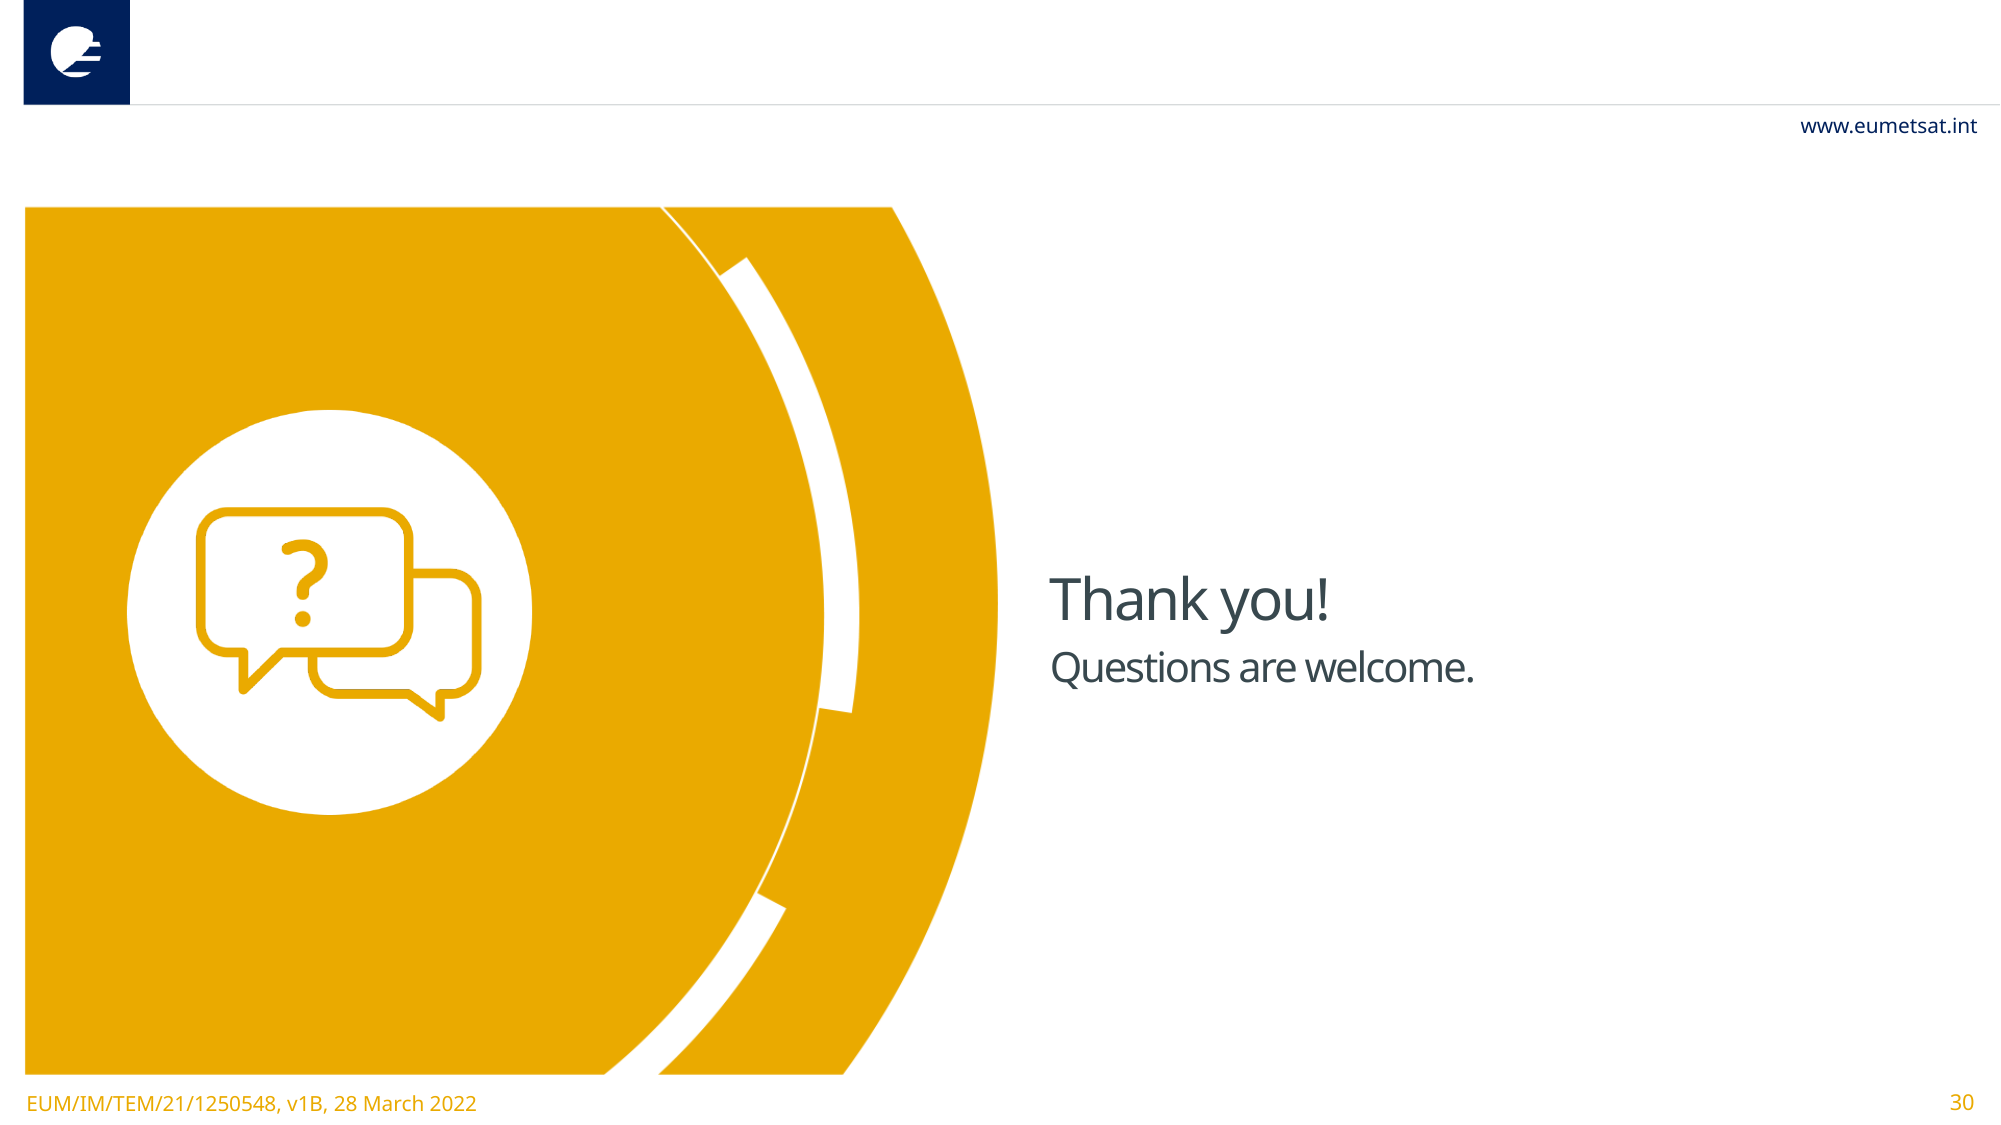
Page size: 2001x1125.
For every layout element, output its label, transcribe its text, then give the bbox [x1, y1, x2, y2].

picture [34, 13, 114, 93]
picture [0, 140, 2000, 1087]
list Thank you! Questions are welcome. [1034, 202, 1932, 1051]
